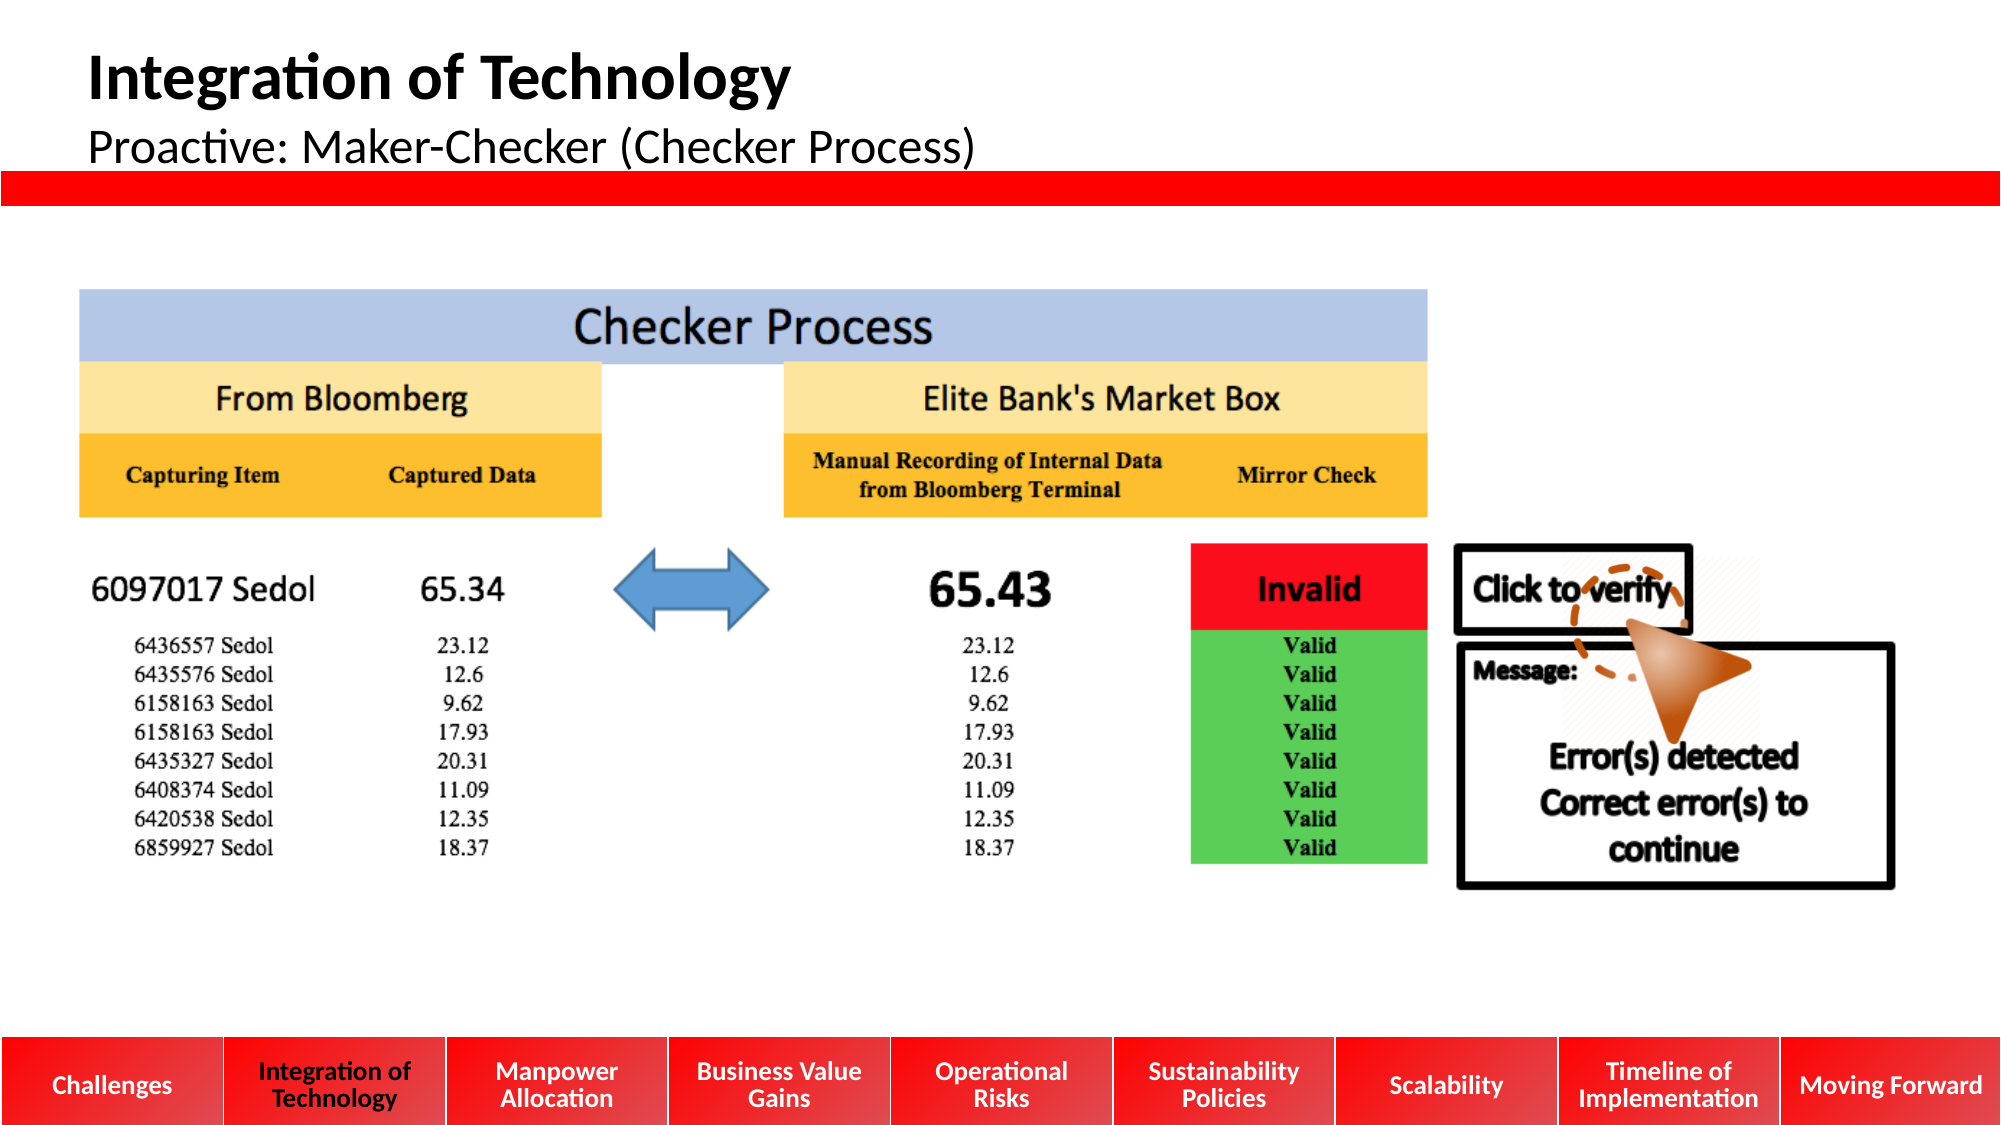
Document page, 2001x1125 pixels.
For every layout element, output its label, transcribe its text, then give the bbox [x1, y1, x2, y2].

table_header Scalability [1336, 1037, 1557, 1125]
text_box [1, 171, 2000, 206]
table_header Challenges [2, 1037, 223, 1125]
table_header Business Value Gains [669, 1037, 890, 1125]
picture [42, 272, 1936, 922]
table_header Moving Forward [1781, 1037, 2000, 1125]
table_header Integration of Technology [224, 1037, 445, 1125]
table_header Sustainability Policies [1114, 1037, 1334, 1125]
table_header Operational Risks [891, 1037, 1112, 1125]
text_box Integration of Technology Proactive: Maker-Checker (Checker Process) [72, 25, 1291, 181]
table_header Timeline of Implementation [1559, 1037, 1779, 1125]
table_header Manpower Allocation [447, 1037, 667, 1125]
